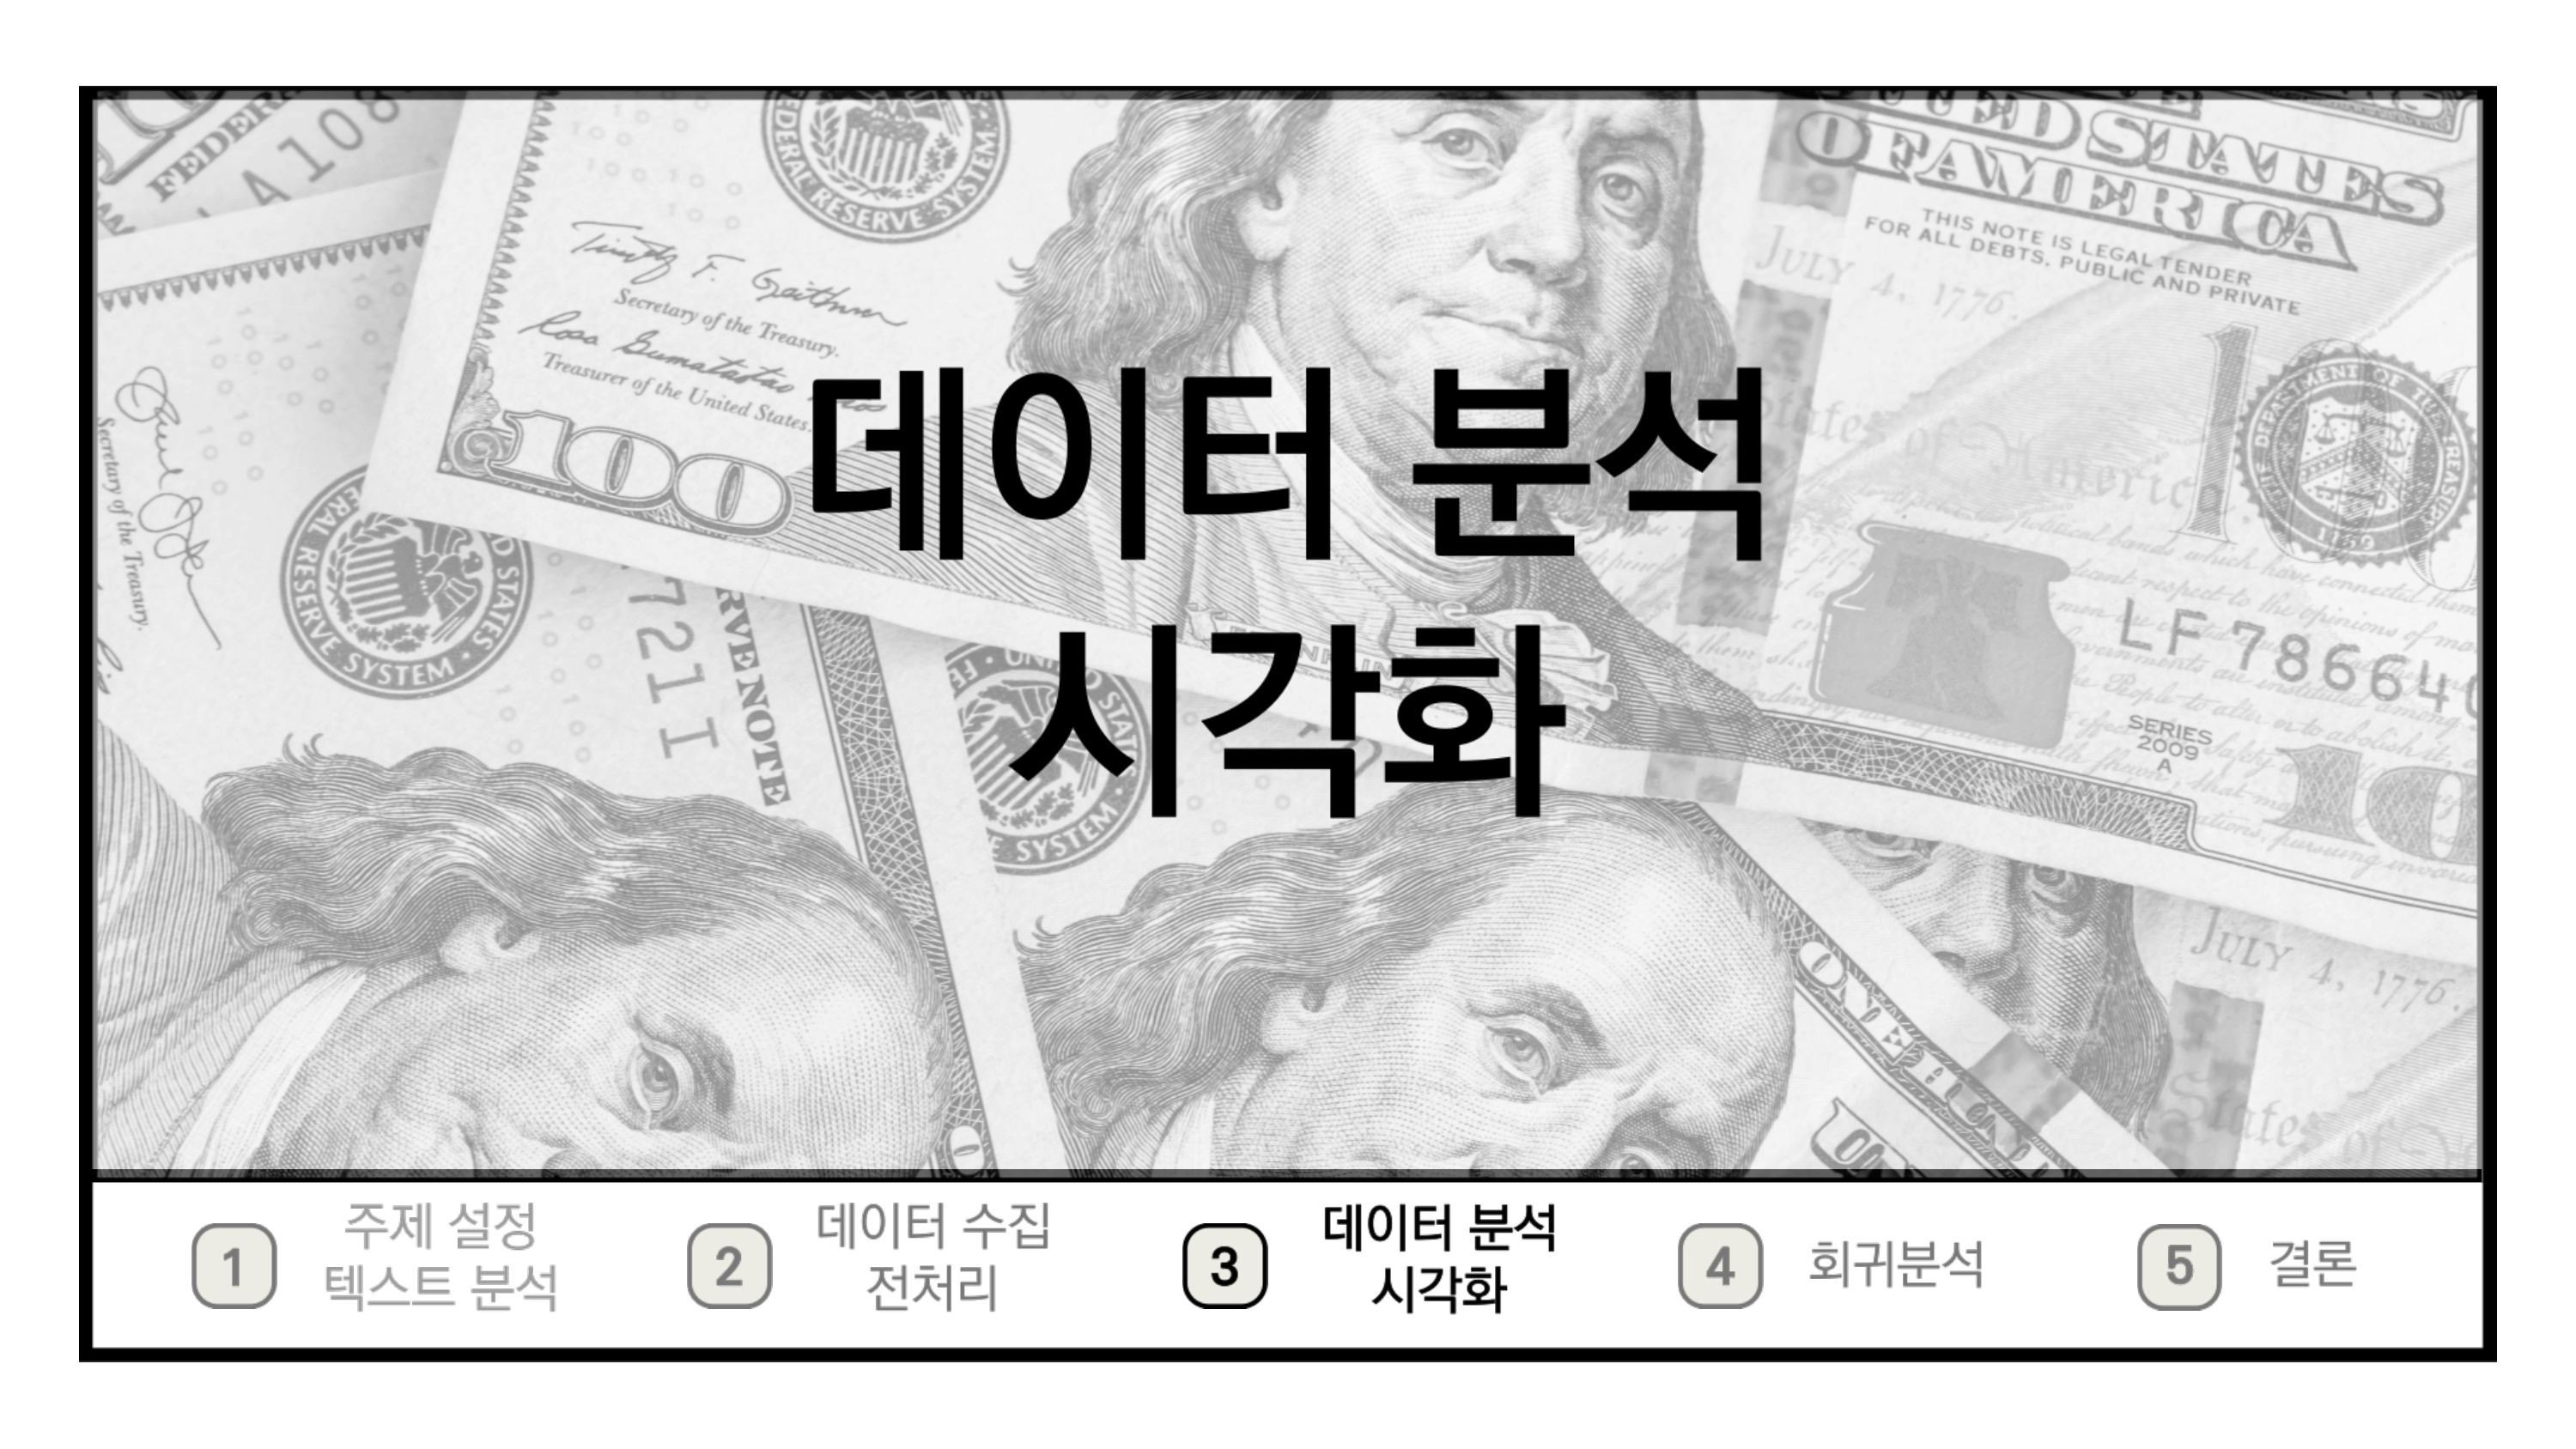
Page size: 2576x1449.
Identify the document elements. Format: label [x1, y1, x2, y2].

text_box [81, 86, 2495, 1184]
text_box [687, 1223, 730, 1310]
picture [2259, 1223, 2382, 1311]
picture [1799, 1223, 2007, 1313]
text_box [2137, 1224, 2223, 1311]
picture [570, 289, 1862, 918]
text_box [1678, 1223, 1764, 1310]
picture [212, 1180, 585, 1361]
text_box [1182, 1223, 1235, 1310]
picture [1202, 1182, 1583, 1345]
text_box [191, 1223, 224, 1310]
picture [734, 1180, 1076, 1361]
text_box [586, 1193, 731, 1363]
text_box [79, 1193, 225, 1363]
text_box [1079, 1193, 2497, 1363]
